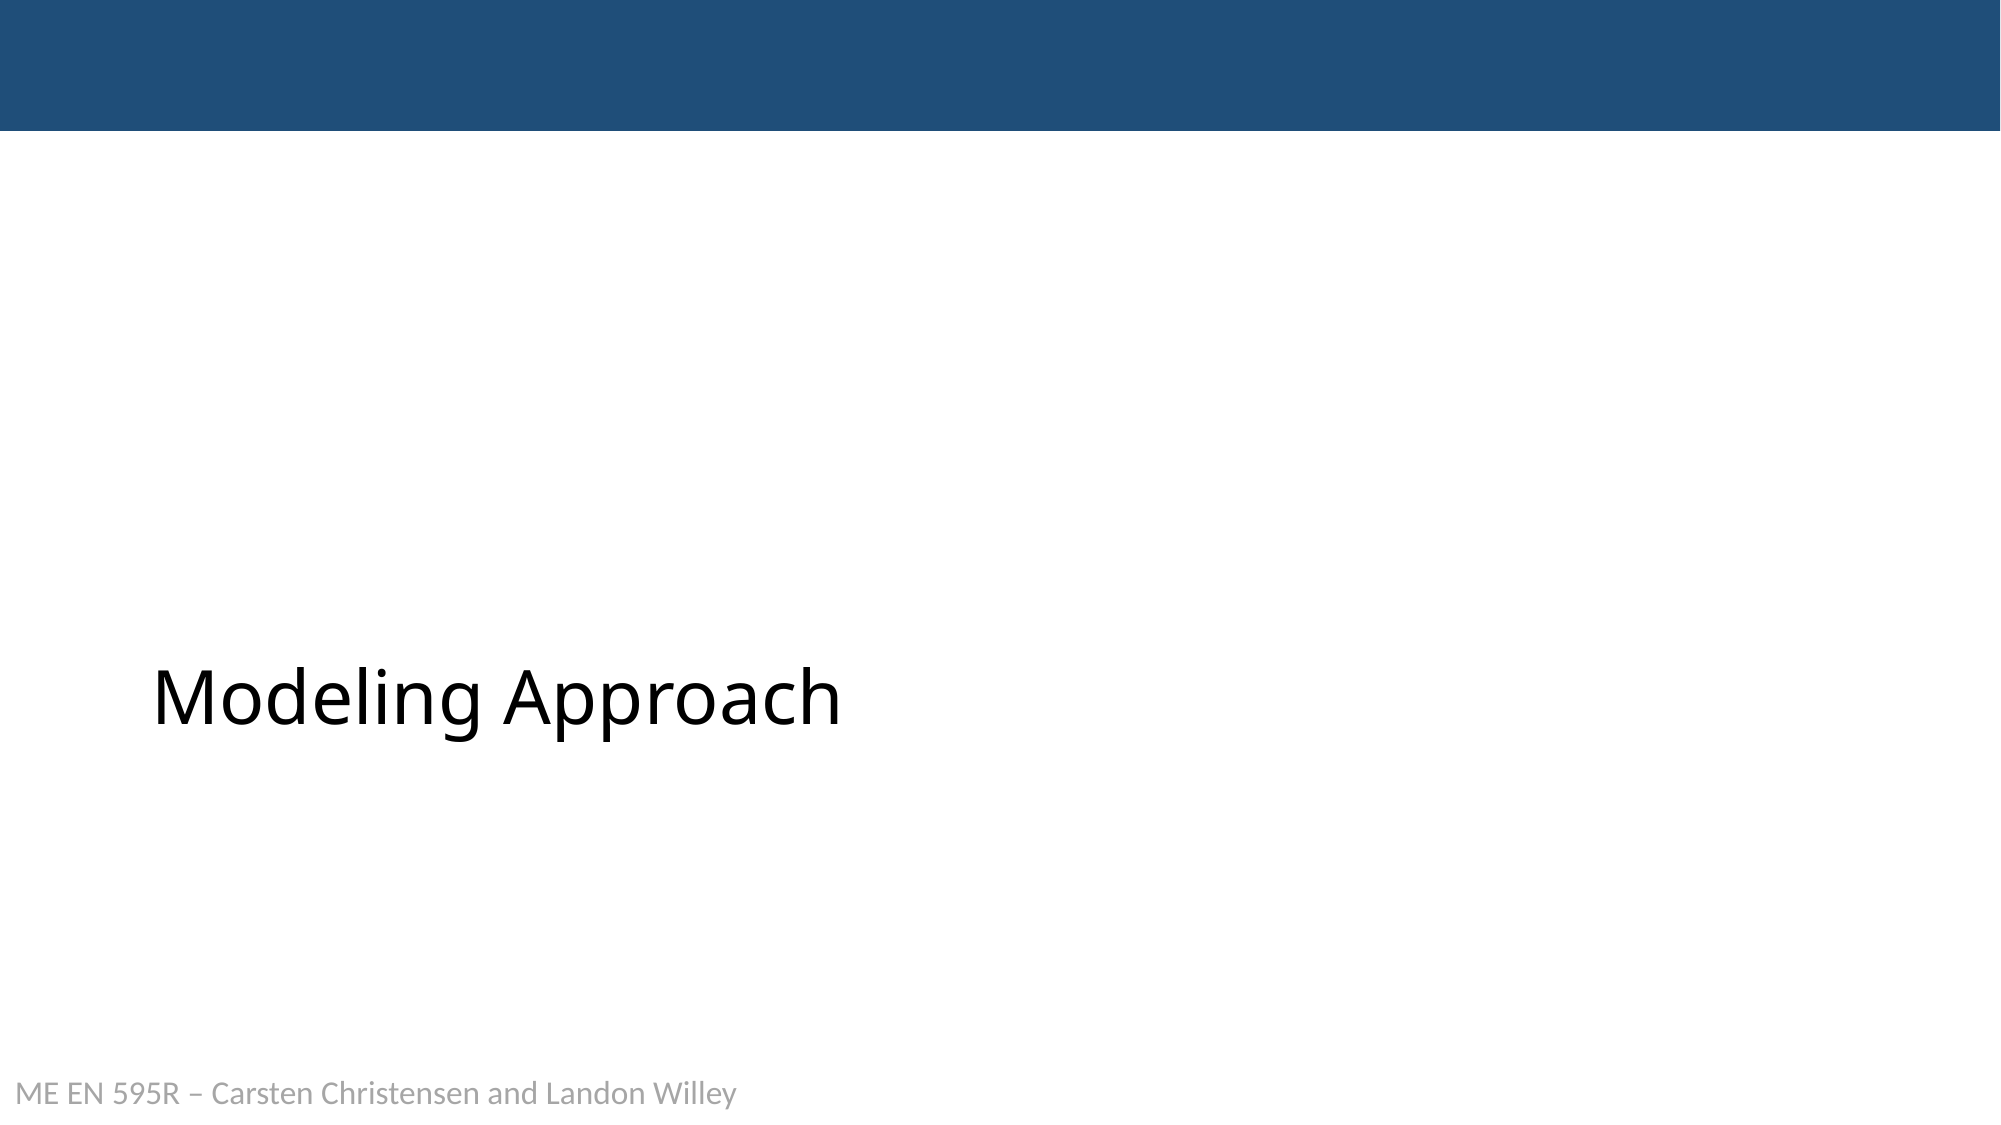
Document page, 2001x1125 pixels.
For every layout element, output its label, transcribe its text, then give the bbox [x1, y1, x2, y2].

title Modeling Approach [136, 187, 1862, 749]
